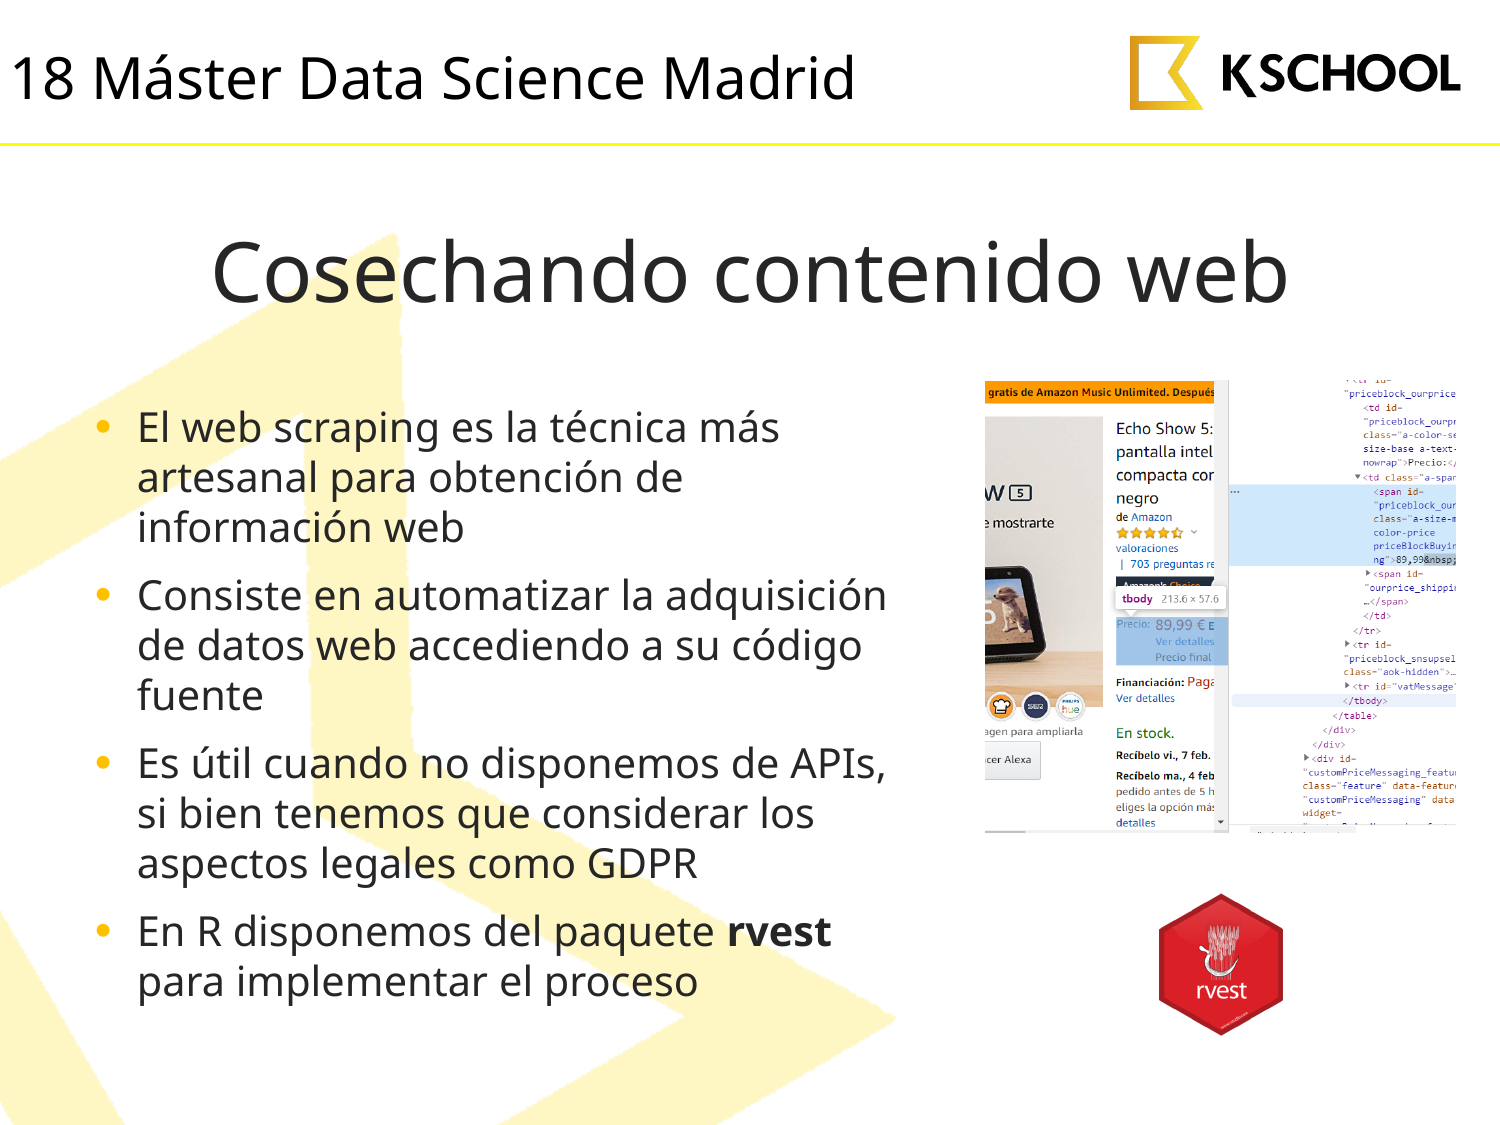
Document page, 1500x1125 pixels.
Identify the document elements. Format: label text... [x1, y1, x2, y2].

title Cosechando contenido web [193, 212, 1309, 427]
picture [1121, 23, 1473, 120]
picture [1159, 893, 1283, 1037]
picture [0, 188, 919, 1125]
picture [985, 379, 1456, 833]
list El web scraping es la técnica más artesanal para obtención de información web Consiste en automatizar la adquisición de datos web accediendo a su código fuente Es útil cuando no disponemos de APIs, si bien tenemos que considerar los aspectos legales como GDPR En R disponemos del paquete rvest para implementar el proceso [80, 393, 909, 1018]
